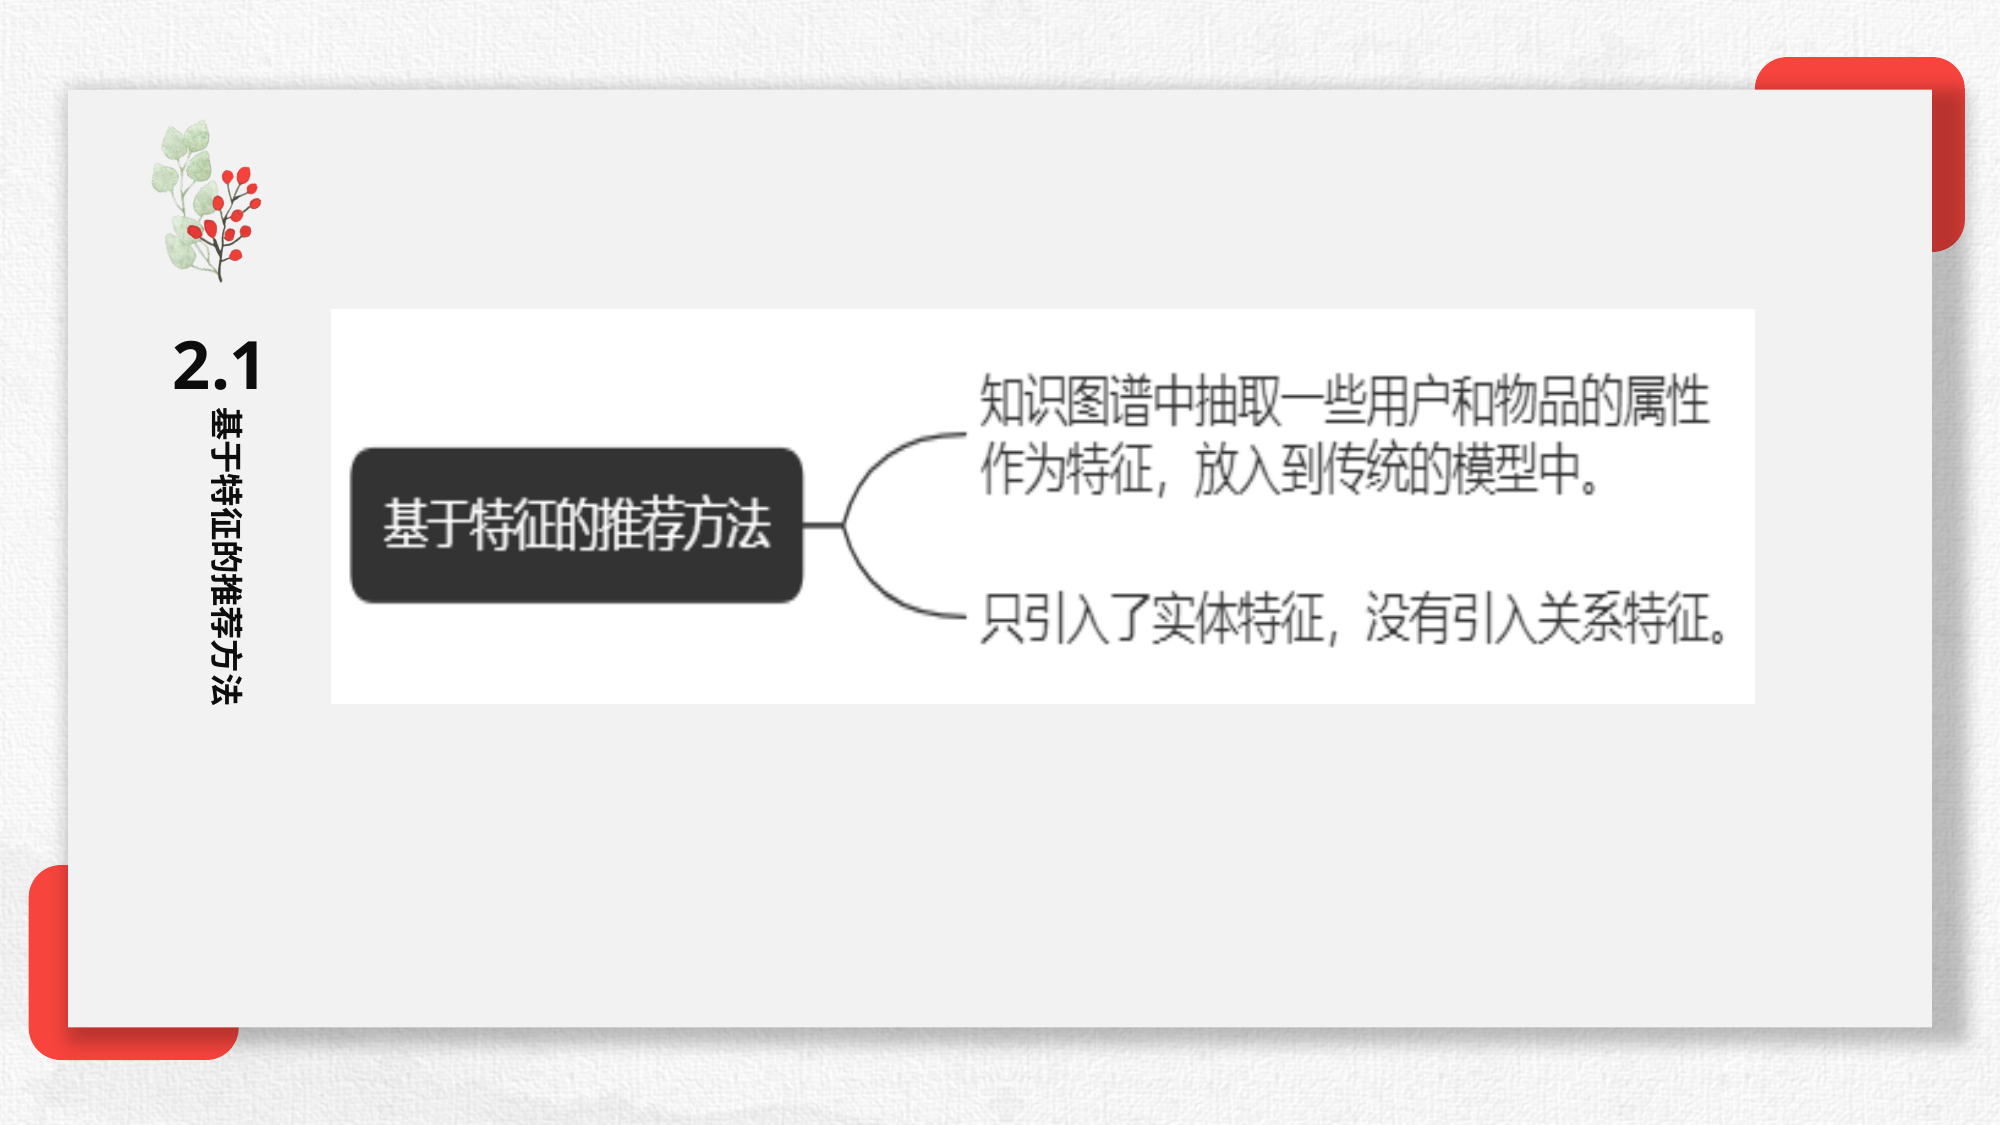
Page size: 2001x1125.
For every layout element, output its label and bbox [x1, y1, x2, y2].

picture [0, 0, 2000, 1125]
text_box [71, 125, 311, 316]
text_box [28, 57, 1965, 1061]
